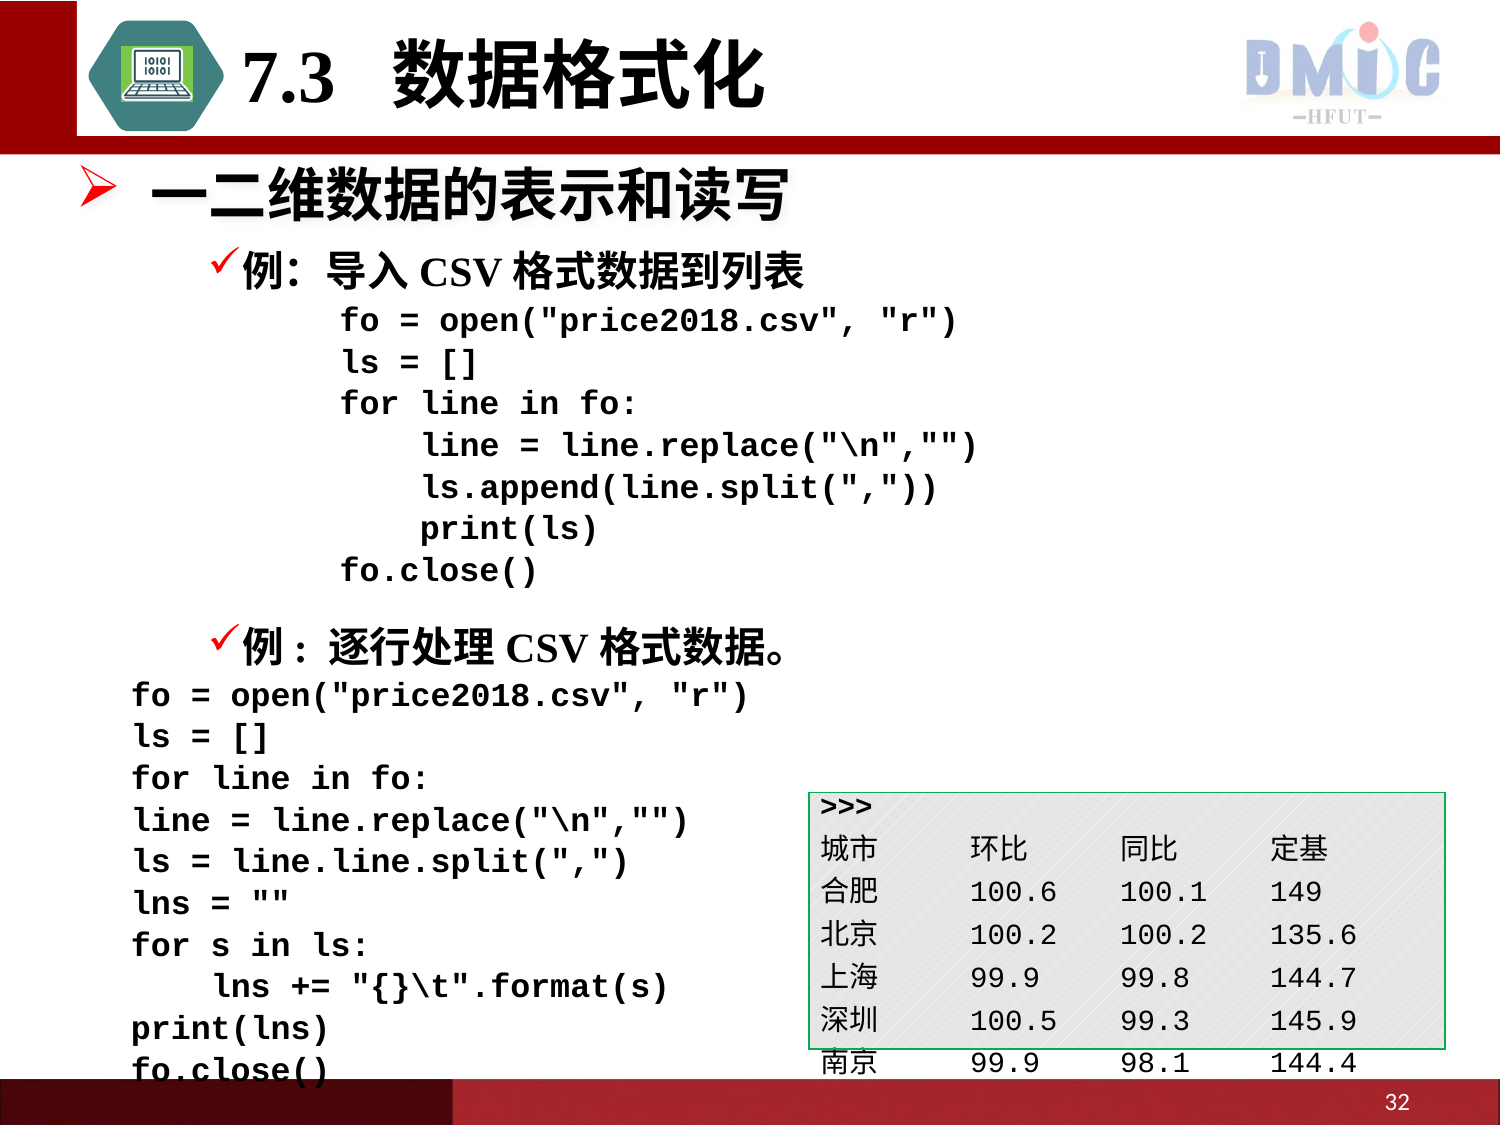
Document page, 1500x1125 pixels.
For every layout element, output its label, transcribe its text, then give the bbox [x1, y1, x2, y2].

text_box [88, 20, 1428, 132]
text_box fo = open("price2018.csv", "r") ls = [] for line in fo: line = line.replace("\n","") ls.append(line.split(",")) print(ls) fo.close() [324, 288, 1075, 596]
text_box 一二维数据的表示和读写 [60, 151, 1260, 236]
picture [0, 1079, 1500, 1125]
text_box 例：导入CSV格式数据到列表 [113, 212, 1425, 303]
text_box 例: 逐行处理CSV格式数据。 [113, 588, 1022, 679]
table_header >>> 城市 环比 同比 定基 合肥 100.6 100.1 149 北京 100.2 100.2 135.6 上海 99.9 99.8 144.7 深圳 100.5 99.3 145.9 南京 99.9 98.1 144.4 [867, 793, 1444, 1048]
text_box fo = open("price2018.csv", "r") ls = [] for line in fo: line = line.replace("\n","") ls = line.line.split(",") lns = "" for s in ls: lns += "{}\t".format(s) print(lns) fo.close() [116, 663, 867, 1096]
slide_number 32 [1074, 1081, 1425, 1119]
